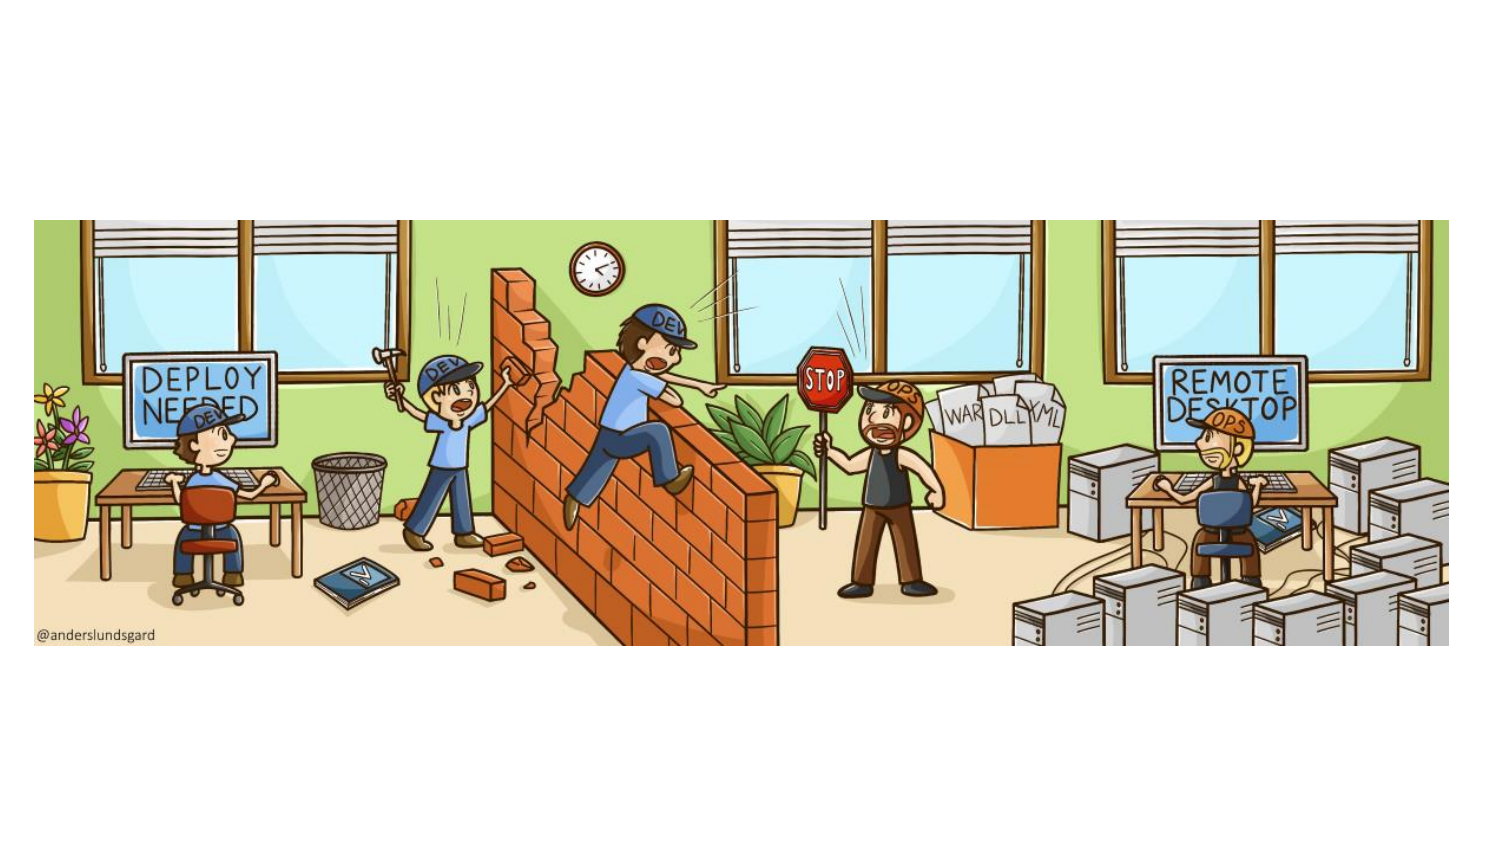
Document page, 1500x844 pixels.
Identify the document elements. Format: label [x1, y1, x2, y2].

picture [34, 220, 1450, 646]
